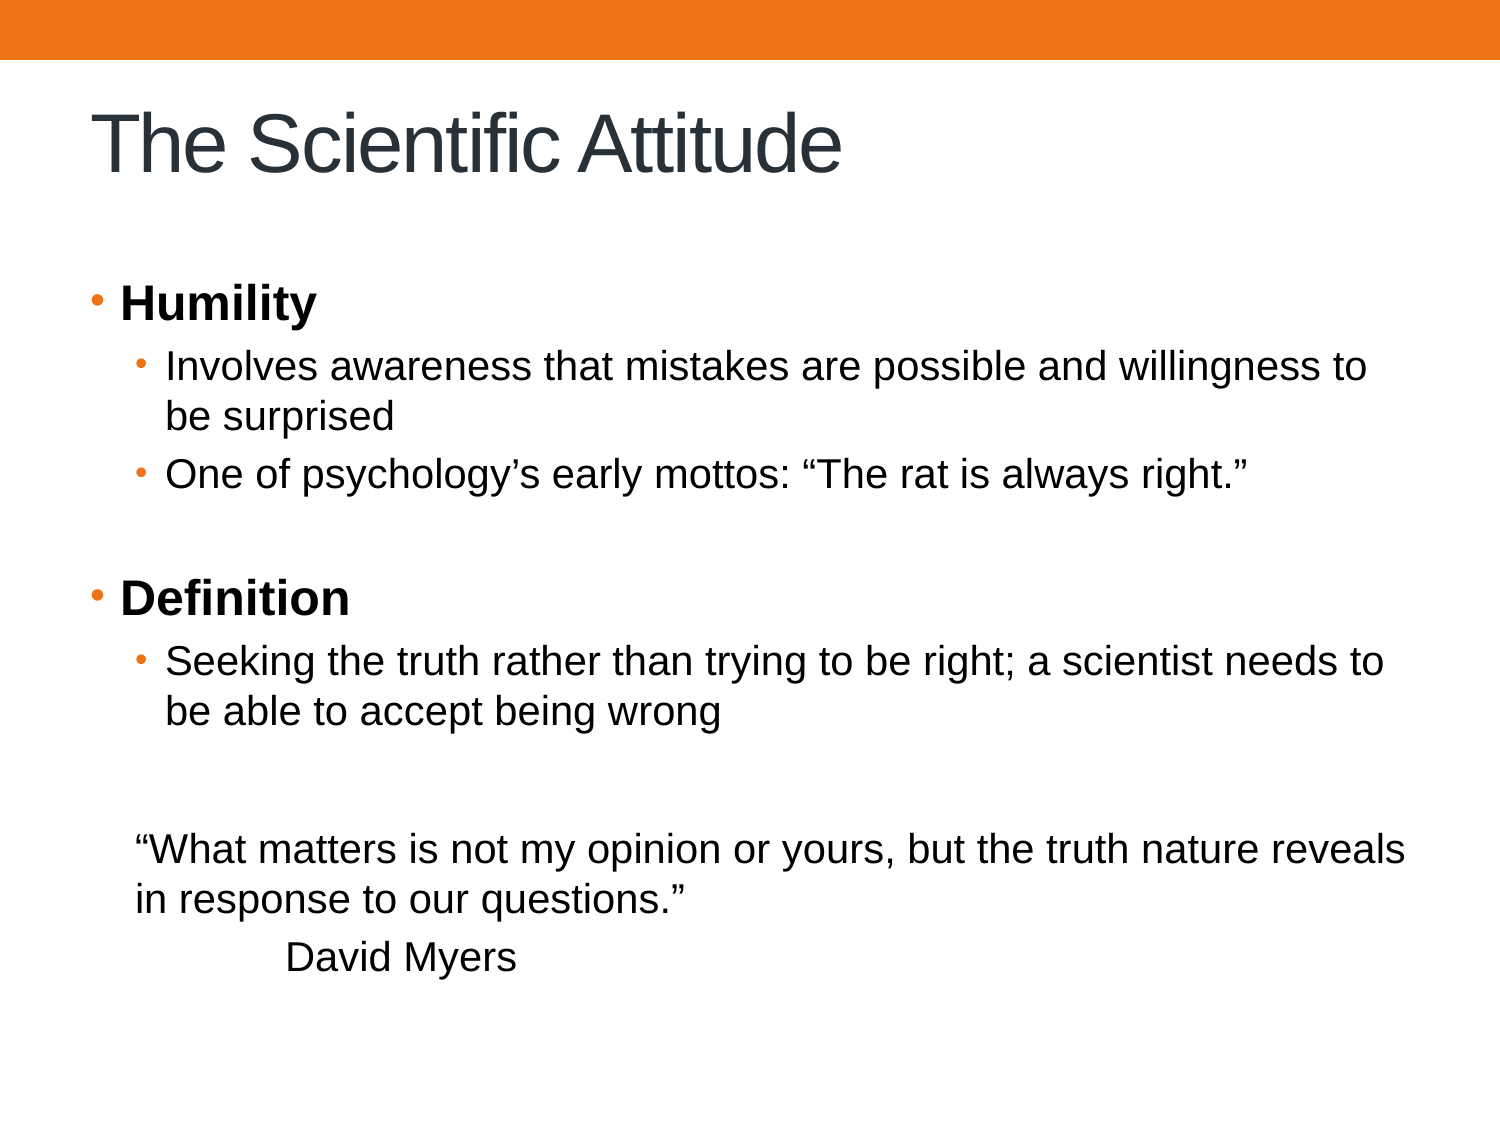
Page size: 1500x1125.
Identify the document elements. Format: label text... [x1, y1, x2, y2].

title The Scientific Attitude [75, 45, 1425, 233]
list Humility Involves awareness that mistakes are possible and willingness to be surprised One of psychology’s early mottos: “The rat is always right.” Definition Seeking the truth rather than trying to be right; a scientist needs to be able to accept being wrong “What matters is not my opinion or yours, but the truth nature reveals in response to our questions.” David Myers [75, 262, 1425, 1005]
